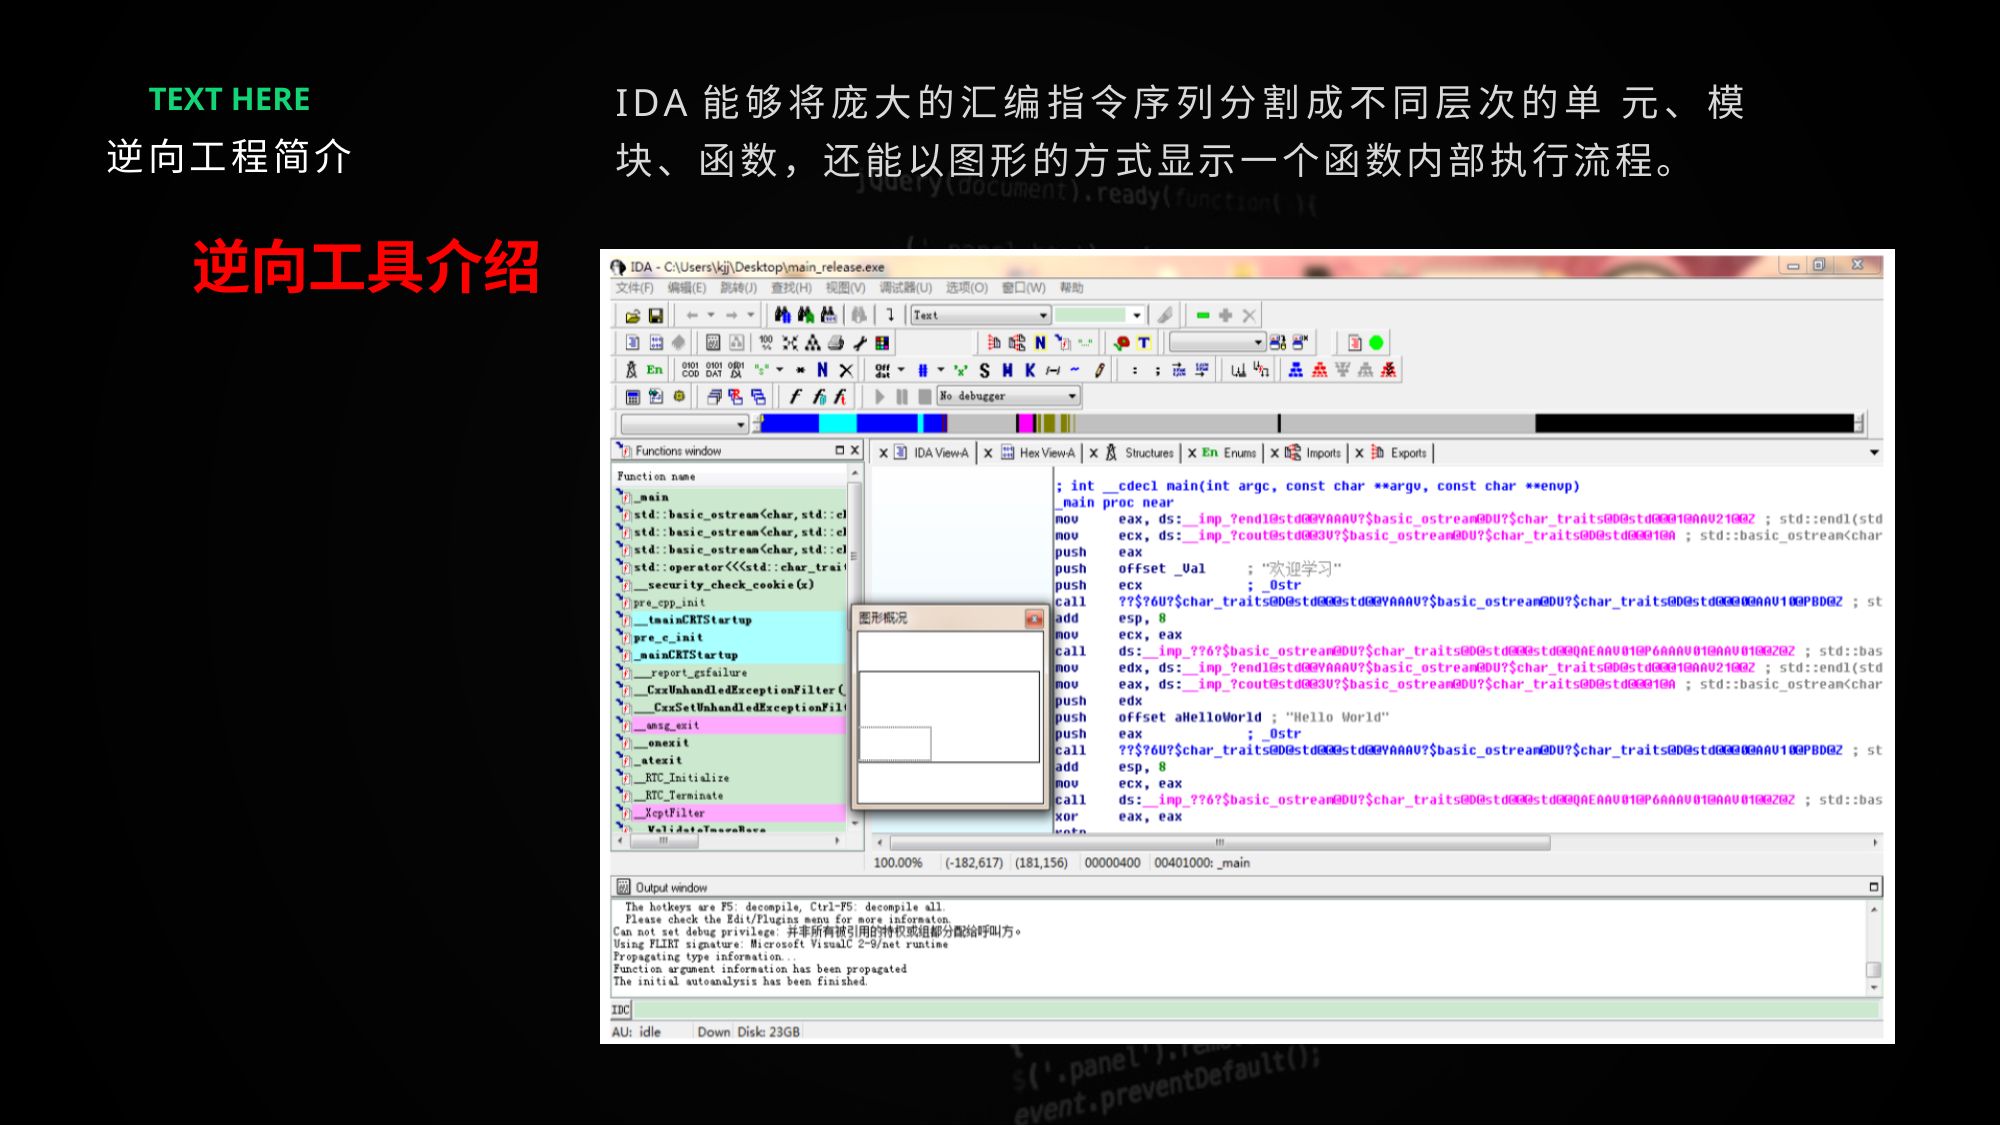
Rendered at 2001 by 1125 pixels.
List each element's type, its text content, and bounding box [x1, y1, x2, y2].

text_box 逆向工程简介 [91, 125, 368, 185]
text_box 逆向工具介绍 [177, 222, 557, 308]
text_box IDA能够将庞大的汇编指令序列分割成不同层次的单 元、模块、函数，还能以图形的方式显示一个函数内部执行流程。 [600, 58, 1766, 190]
text_box TEXT HERE [133, 71, 326, 125]
picture [600, 190, 1895, 1044]
